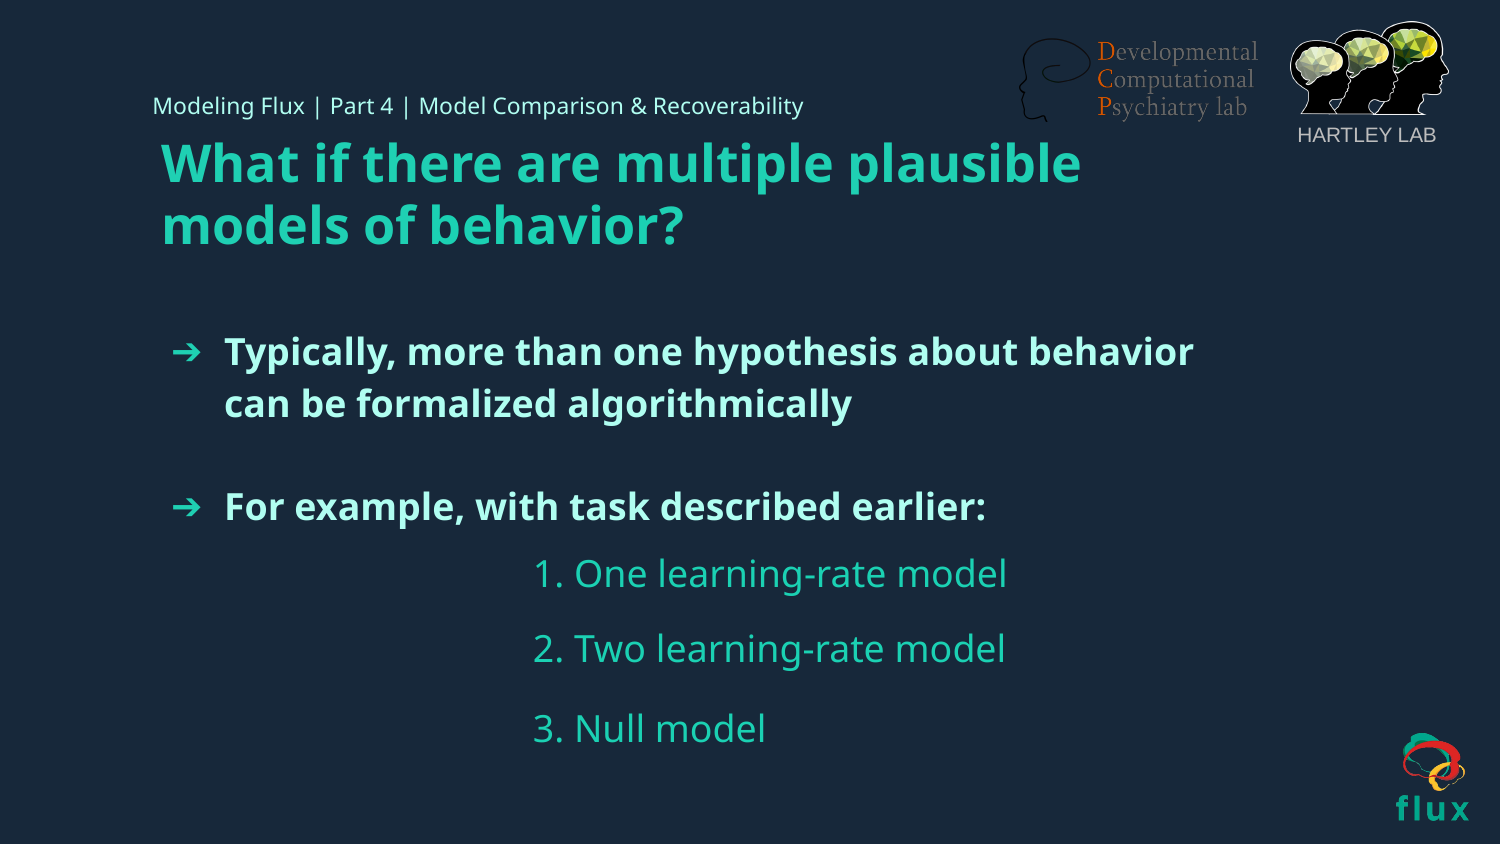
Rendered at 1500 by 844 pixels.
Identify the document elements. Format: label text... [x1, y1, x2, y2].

picture [1014, 38, 1244, 124]
picture [1390, 728, 1471, 823]
text_box 1. One learning-rate model [496, 528, 1096, 603]
text_box Typically, more than one hypothesis about behavior can be formalized algorithmically For example, with task described earlier: [134, 306, 1275, 595]
text_box 3. Null model [496, 682, 1096, 765]
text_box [1244, 20, 1490, 156]
text_box 2. Two learning-rate model [496, 603, 1096, 682]
text_box Modeling Flux | Part 4 | Model Comparison & Recoverability [137, 78, 1118, 134]
title What if there are multiple plausible models of behavior? [146, 132, 1245, 272]
